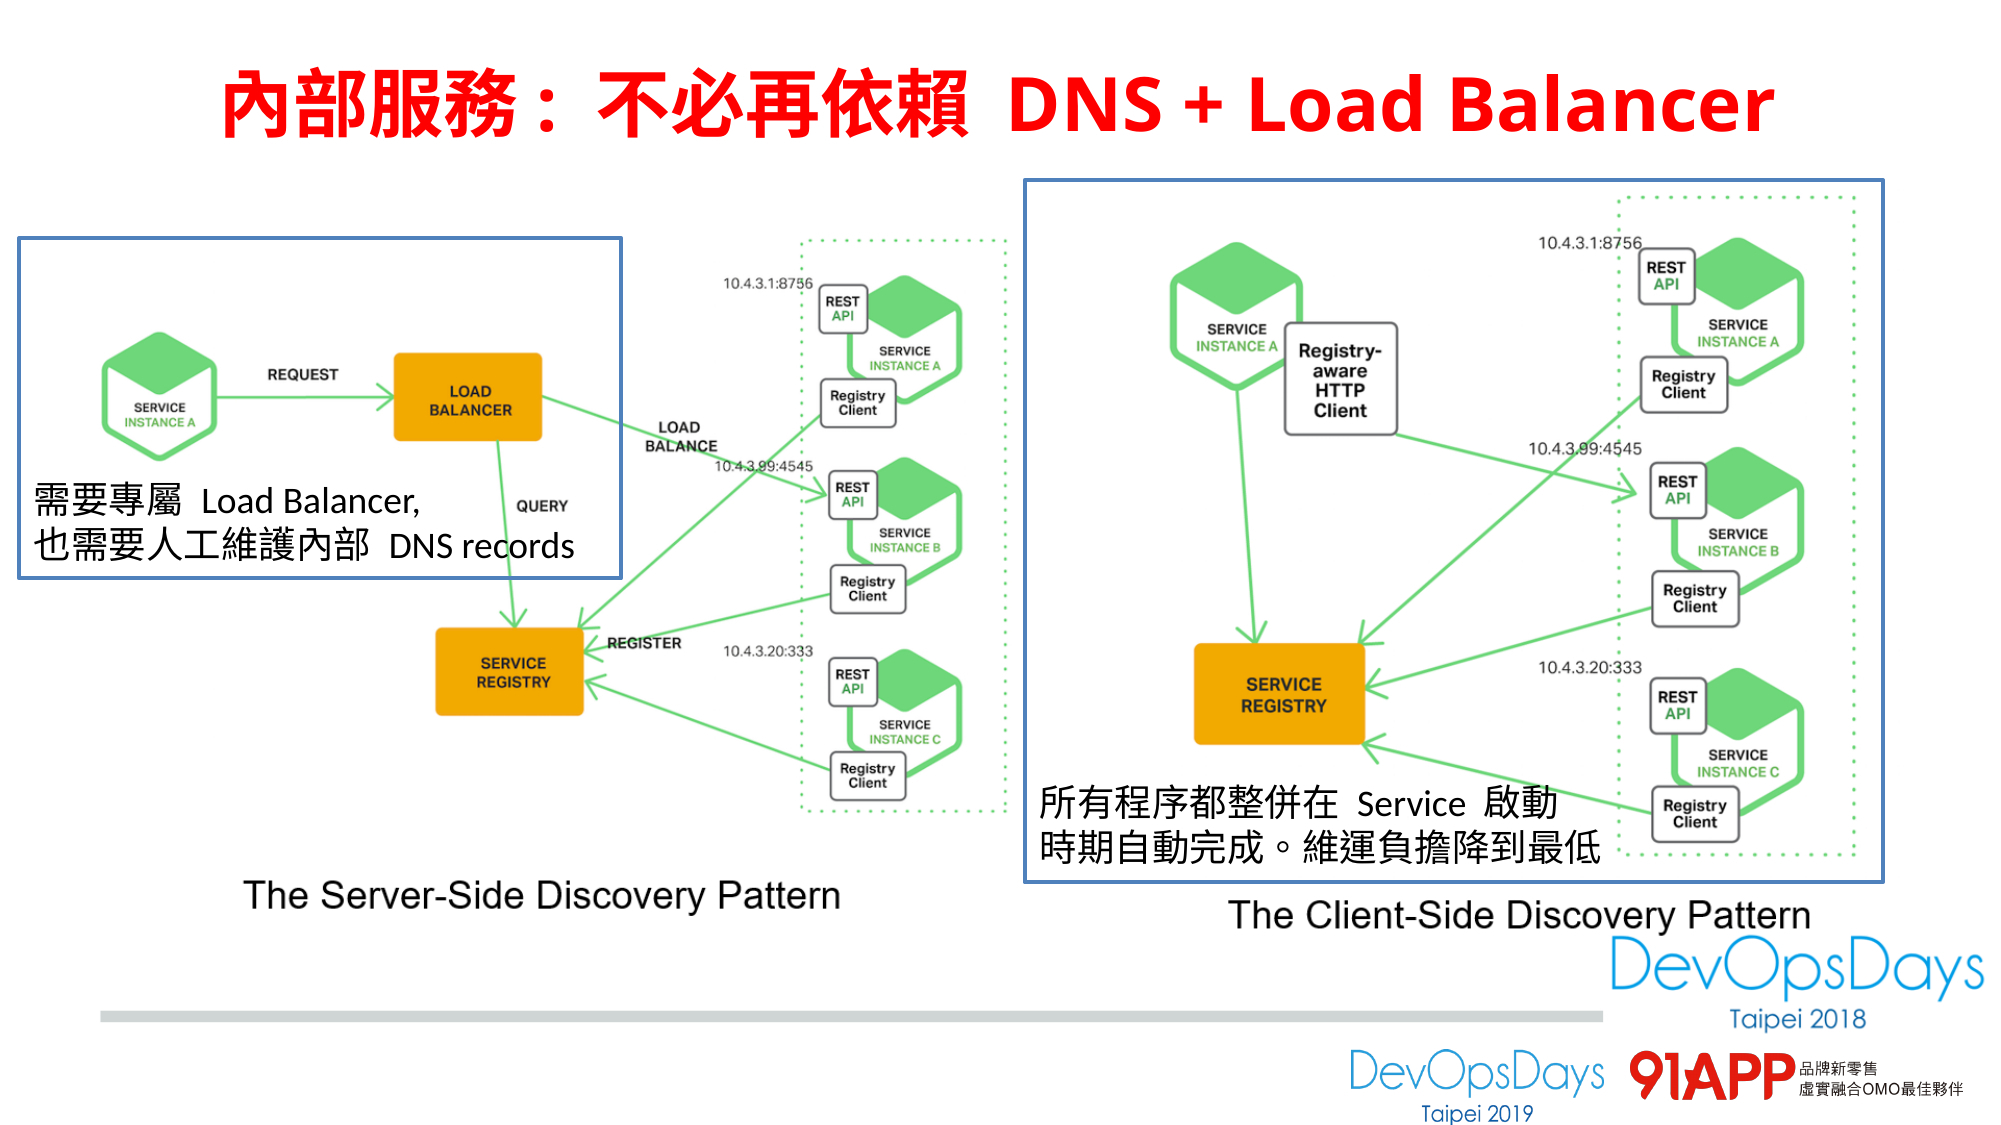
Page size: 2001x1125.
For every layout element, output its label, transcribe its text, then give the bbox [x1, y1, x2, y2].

picture [1623, 1046, 1969, 1105]
picture [1351, 1049, 1604, 1125]
title 內部服務: 不必再依賴 DNS + Load Balancer [19, 42, 1977, 161]
picture [0, 179, 2000, 1043]
